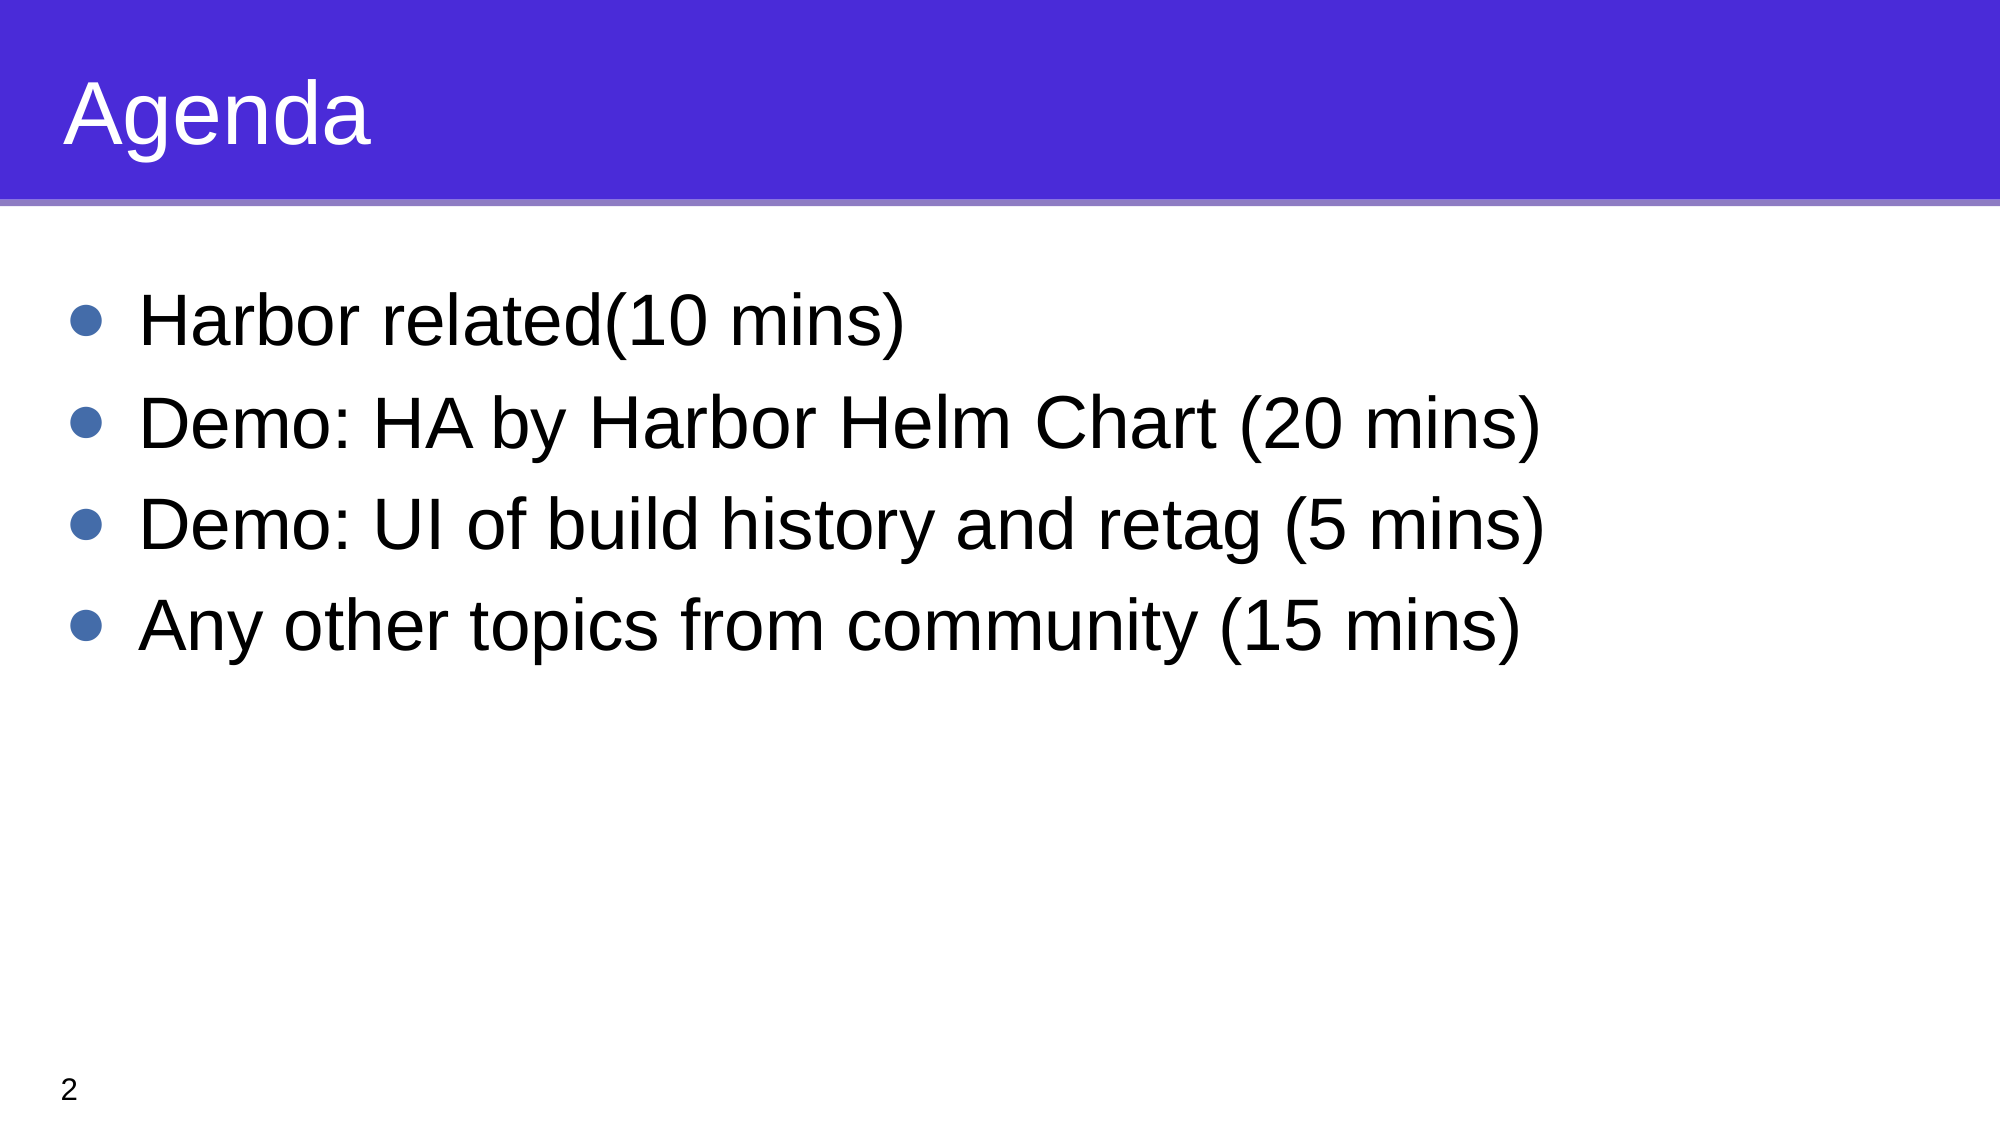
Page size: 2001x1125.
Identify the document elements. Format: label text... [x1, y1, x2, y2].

list Harbor related(10 mins) Demo: HA by Harbor Helm Chart (20 mins) Demo: UI of build history and retag (5 mins) Any other topics from community (15 mins) [43, 239, 1960, 987]
slide_number 2 [40, 1044, 161, 1125]
title Agenda [43, 34, 1907, 161]
